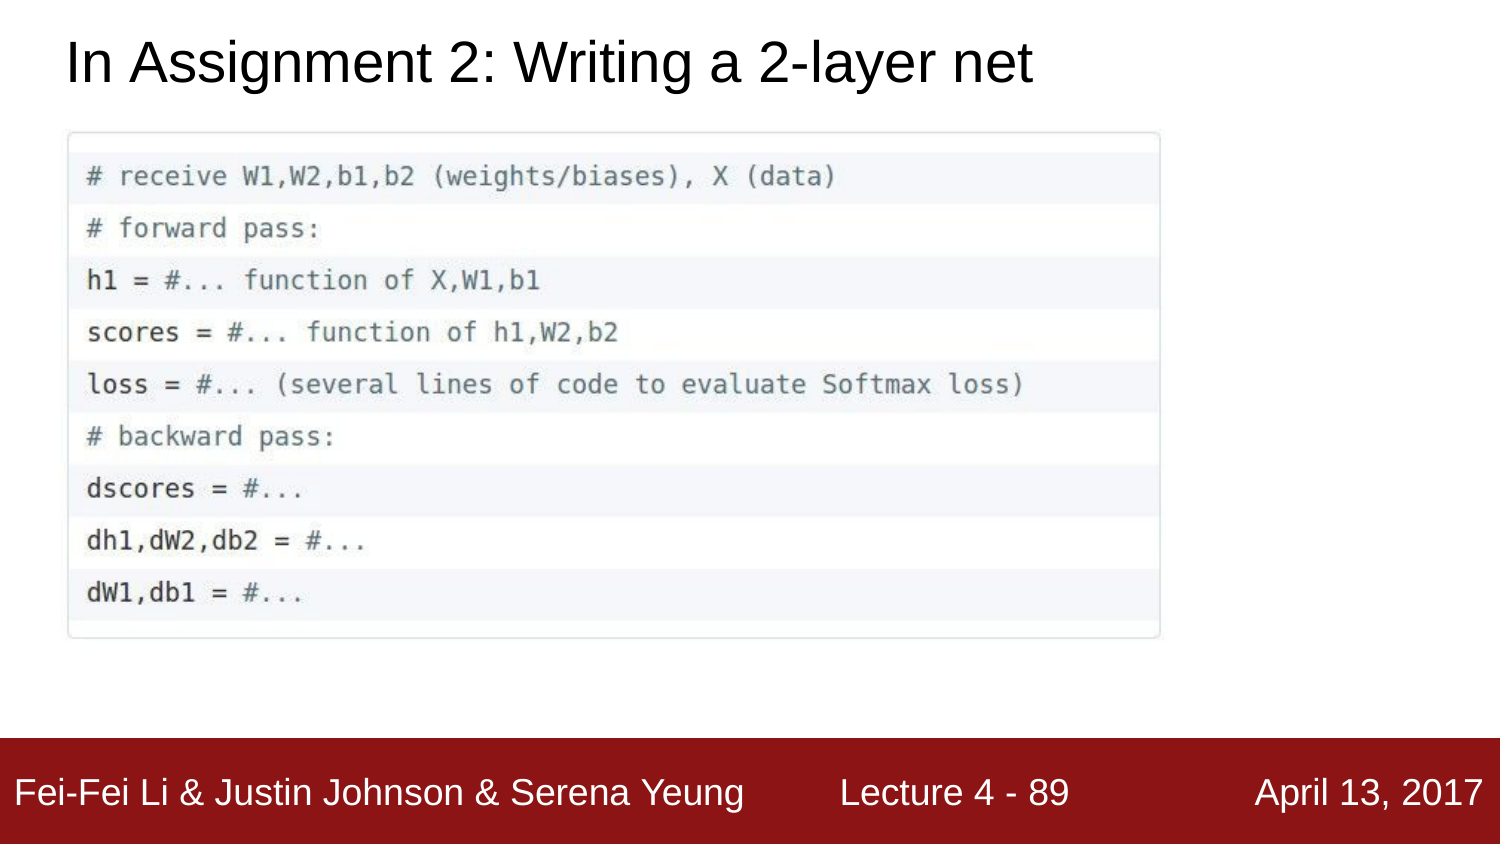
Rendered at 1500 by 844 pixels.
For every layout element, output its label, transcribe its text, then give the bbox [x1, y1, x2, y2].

text_box [60, 129, 1167, 648]
footer Fei-Fei Li & Justin Johnson & Serena Yeung [11, 769, 753, 844]
slide_number Lecture 4 - 58 [837, 769, 1073, 844]
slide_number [1252, 769, 1488, 844]
title In Assignment 2: Writing a 2-layer net [63, 22, 1038, 166]
